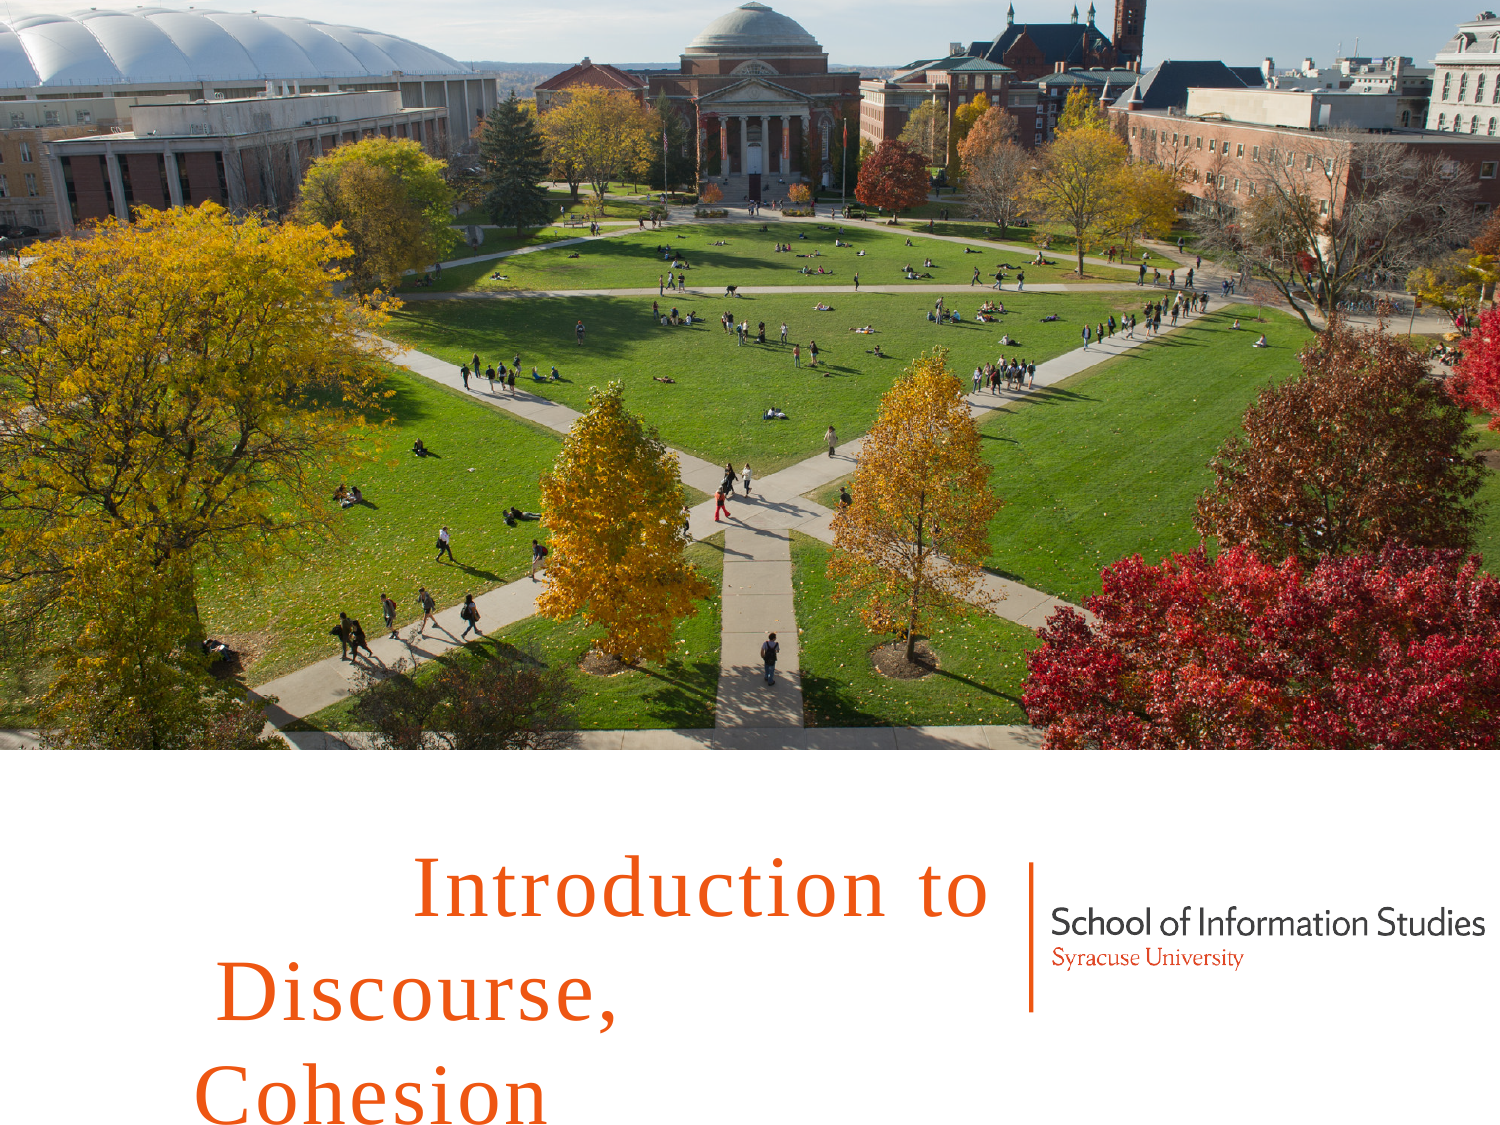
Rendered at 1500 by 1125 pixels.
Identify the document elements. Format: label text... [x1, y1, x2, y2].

picture [0, 0, 1500, 751]
picture [1160, 906, 1191, 936]
text_box Introduction to Discourse, Cohesion [191, 824, 996, 1125]
picture [1052, 947, 1244, 971]
picture [1200, 906, 1485, 936]
